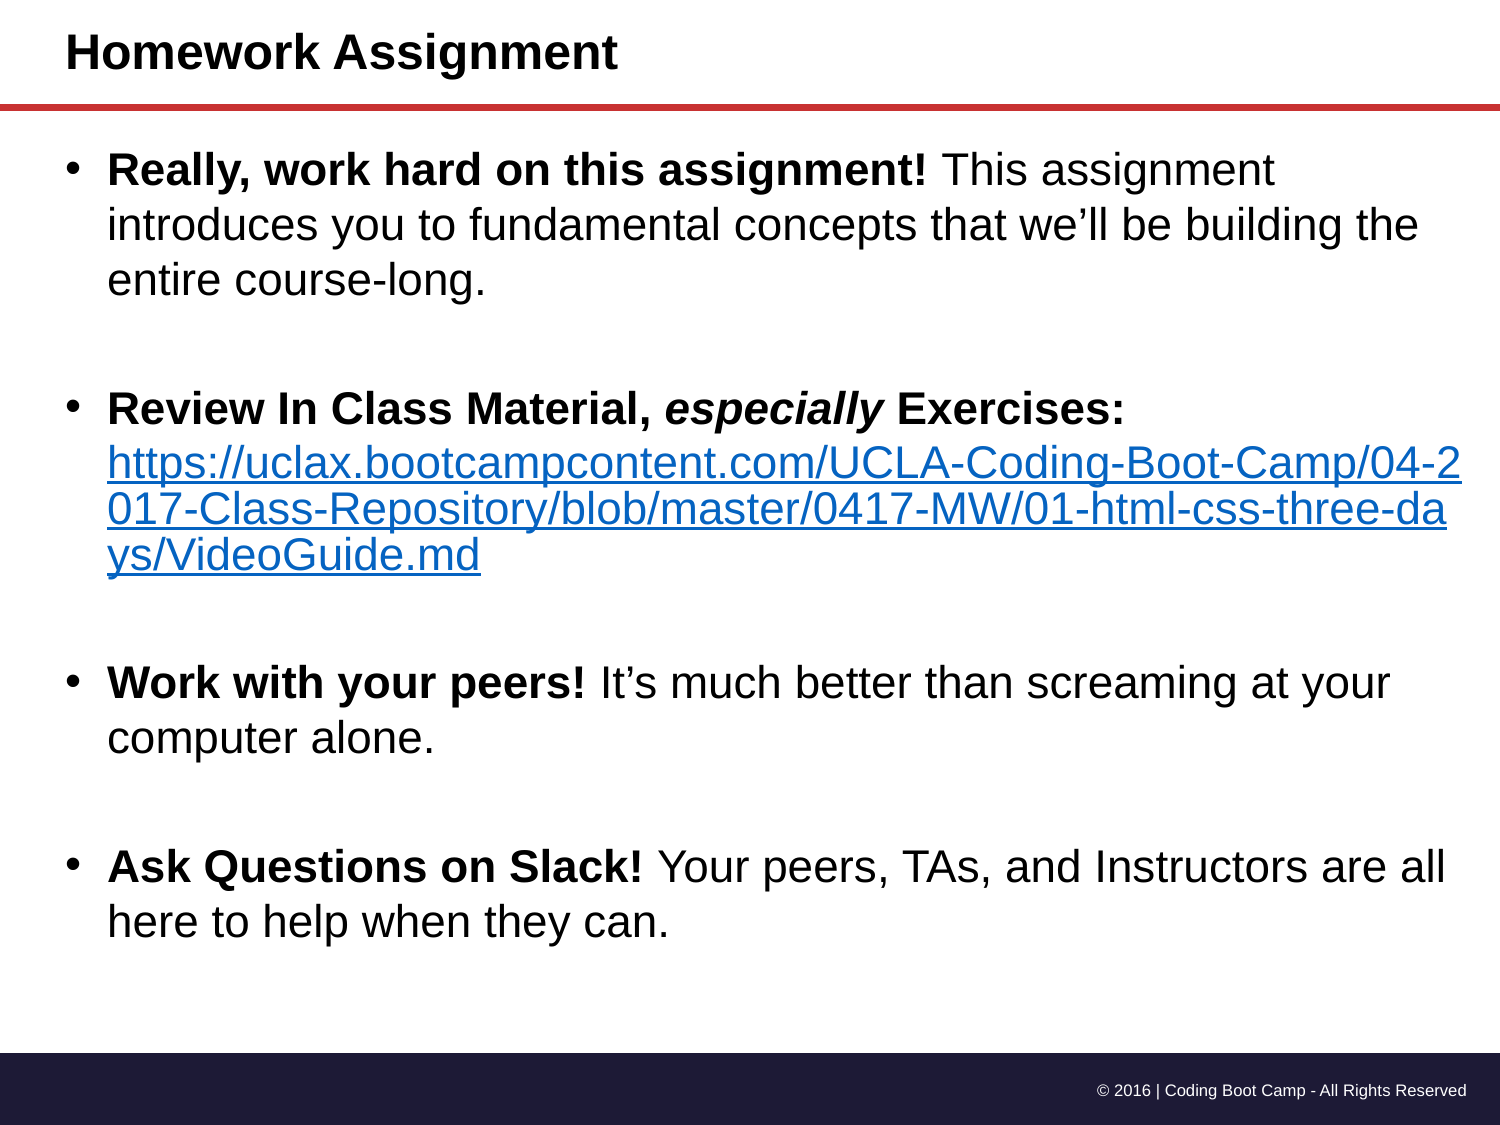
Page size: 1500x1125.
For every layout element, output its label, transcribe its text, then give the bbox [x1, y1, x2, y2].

title Homework Assignment [50, 0, 948, 108]
text_box Really, work hard on this assignment! This assignment introduces you to fundamental concepts that we’ll be building the entire course-long. Review In Class Material, especially Exercises: https://uclax.bootcampcontent.com/UCLA-Coding-Boot-Camp/04-2017-Class-Repository/blob/master/0417-MW/01-html-css-three-days/VideoGuide.md Work with your peers! It’s much better than screaming at your computer alone. Ask Questions on Slack! Your peers, TAs, and Instructors are all here to help when they can. [49, 125, 1484, 1035]
